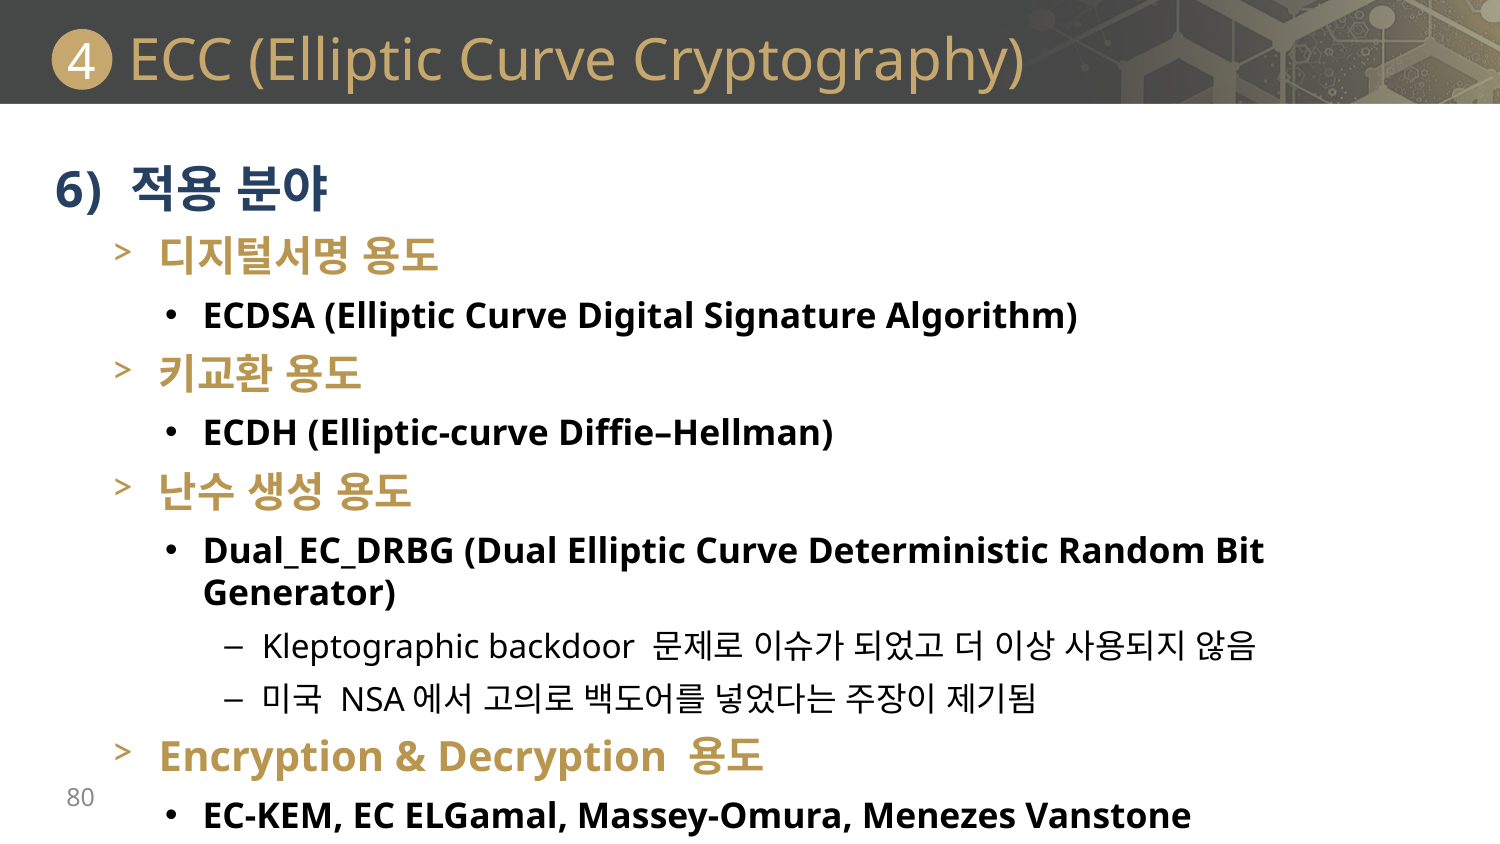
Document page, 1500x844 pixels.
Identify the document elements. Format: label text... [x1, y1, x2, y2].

list 4 [51, 28, 113, 90]
list 적용 분야 디지털서명 용도 ECDSA (Elliptic Curve Digital Signature Algorithm) 키교환 용도 ECDH (Elliptic-curve Diffie–Hellman) 난수 생성 용도 Dual_EC_DRBG (Dual Elliptic Curve Deterministic Random Bit Generator) Kleptographic backdoor 문제로 이슈가 되었고 더 이상 사용되지 않음 미국 NSA에서 고의로 백도어를 넣었다는 주장이 제기됨 Encryption & Decryption 용도 EC-KEM, EC ELGamal, Massey-Omura, Menezes Vanstone [41, 150, 1459, 777]
title ECC (Elliptic Curve Cryptography) [113, 13, 1459, 100]
picture [0, 0, 1500, 103]
slide_number 80 [51, 776, 389, 822]
